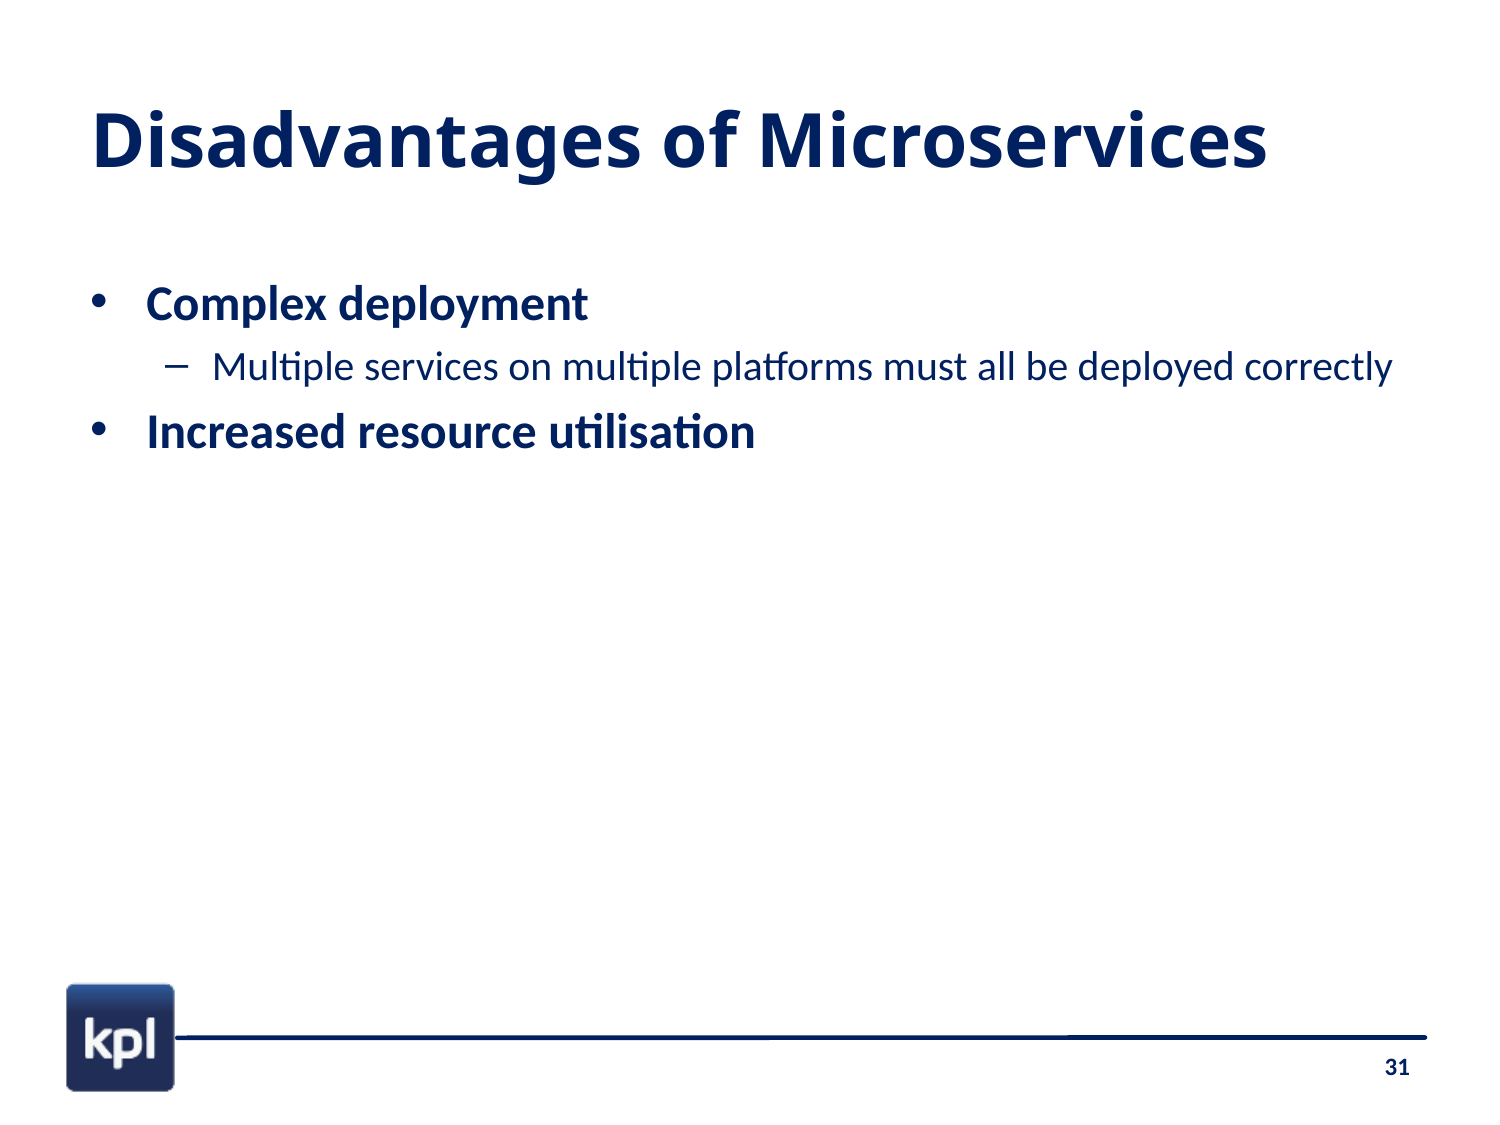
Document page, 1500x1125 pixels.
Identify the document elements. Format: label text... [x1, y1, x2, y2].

title Disadvantages of Microservices [75, 43, 1436, 233]
list Complex deployment Multiple services on multiple platforms must all be deployed correctly Increased resource utilisation [75, 262, 1425, 1013]
picture [62, 980, 178, 1095]
slide_number 31 [987, 1042, 1425, 1103]
